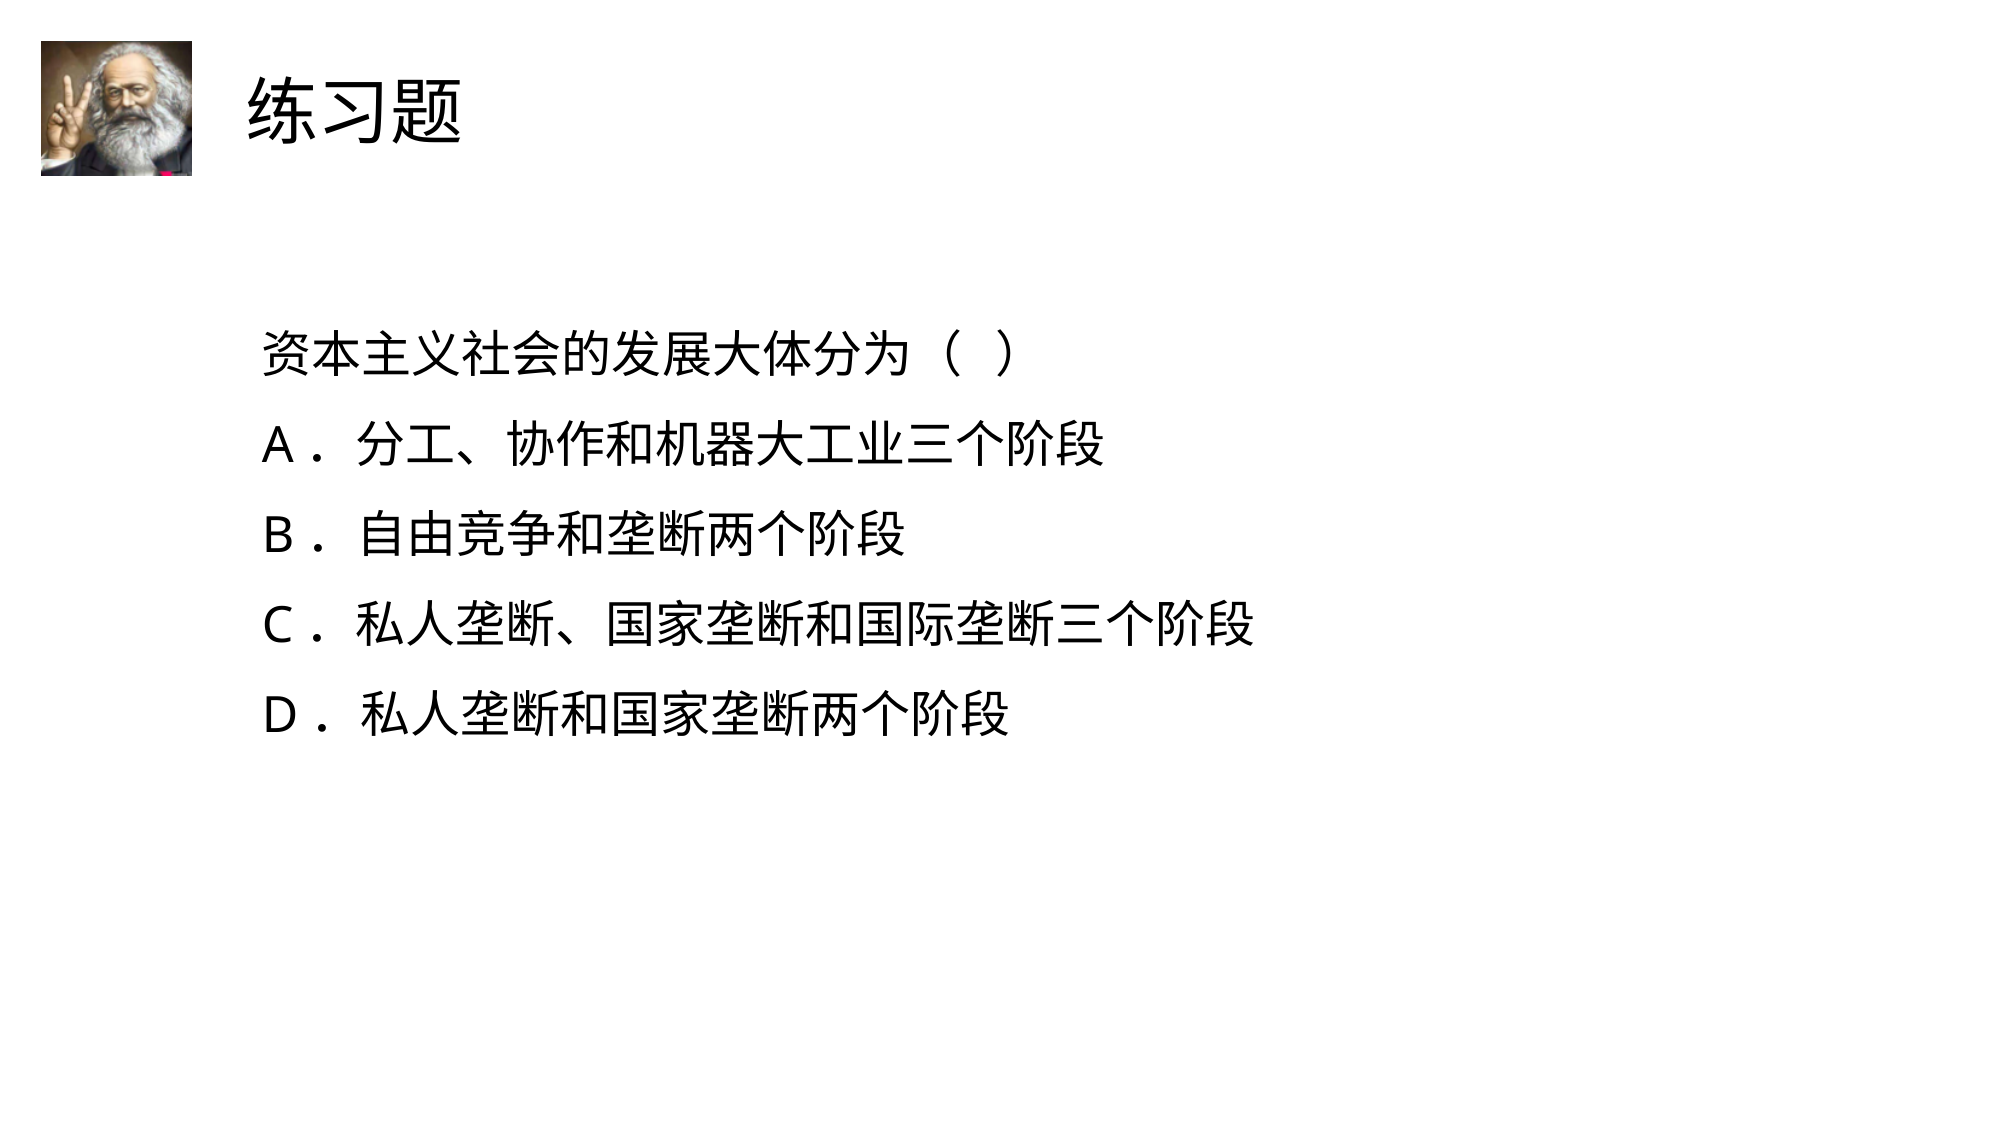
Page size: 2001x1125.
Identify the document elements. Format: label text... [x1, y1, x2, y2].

picture [41, 41, 192, 176]
text_box 资本主义社会的发展大体分为（ ） A．分工、协作和机器大工业三个阶段 B．自由竞争和垄断两个阶段 C．私人垄断、国家垄断和国际垄断三个阶段 D．私人垄断和国家垄断两个阶段 [247, 285, 1902, 841]
